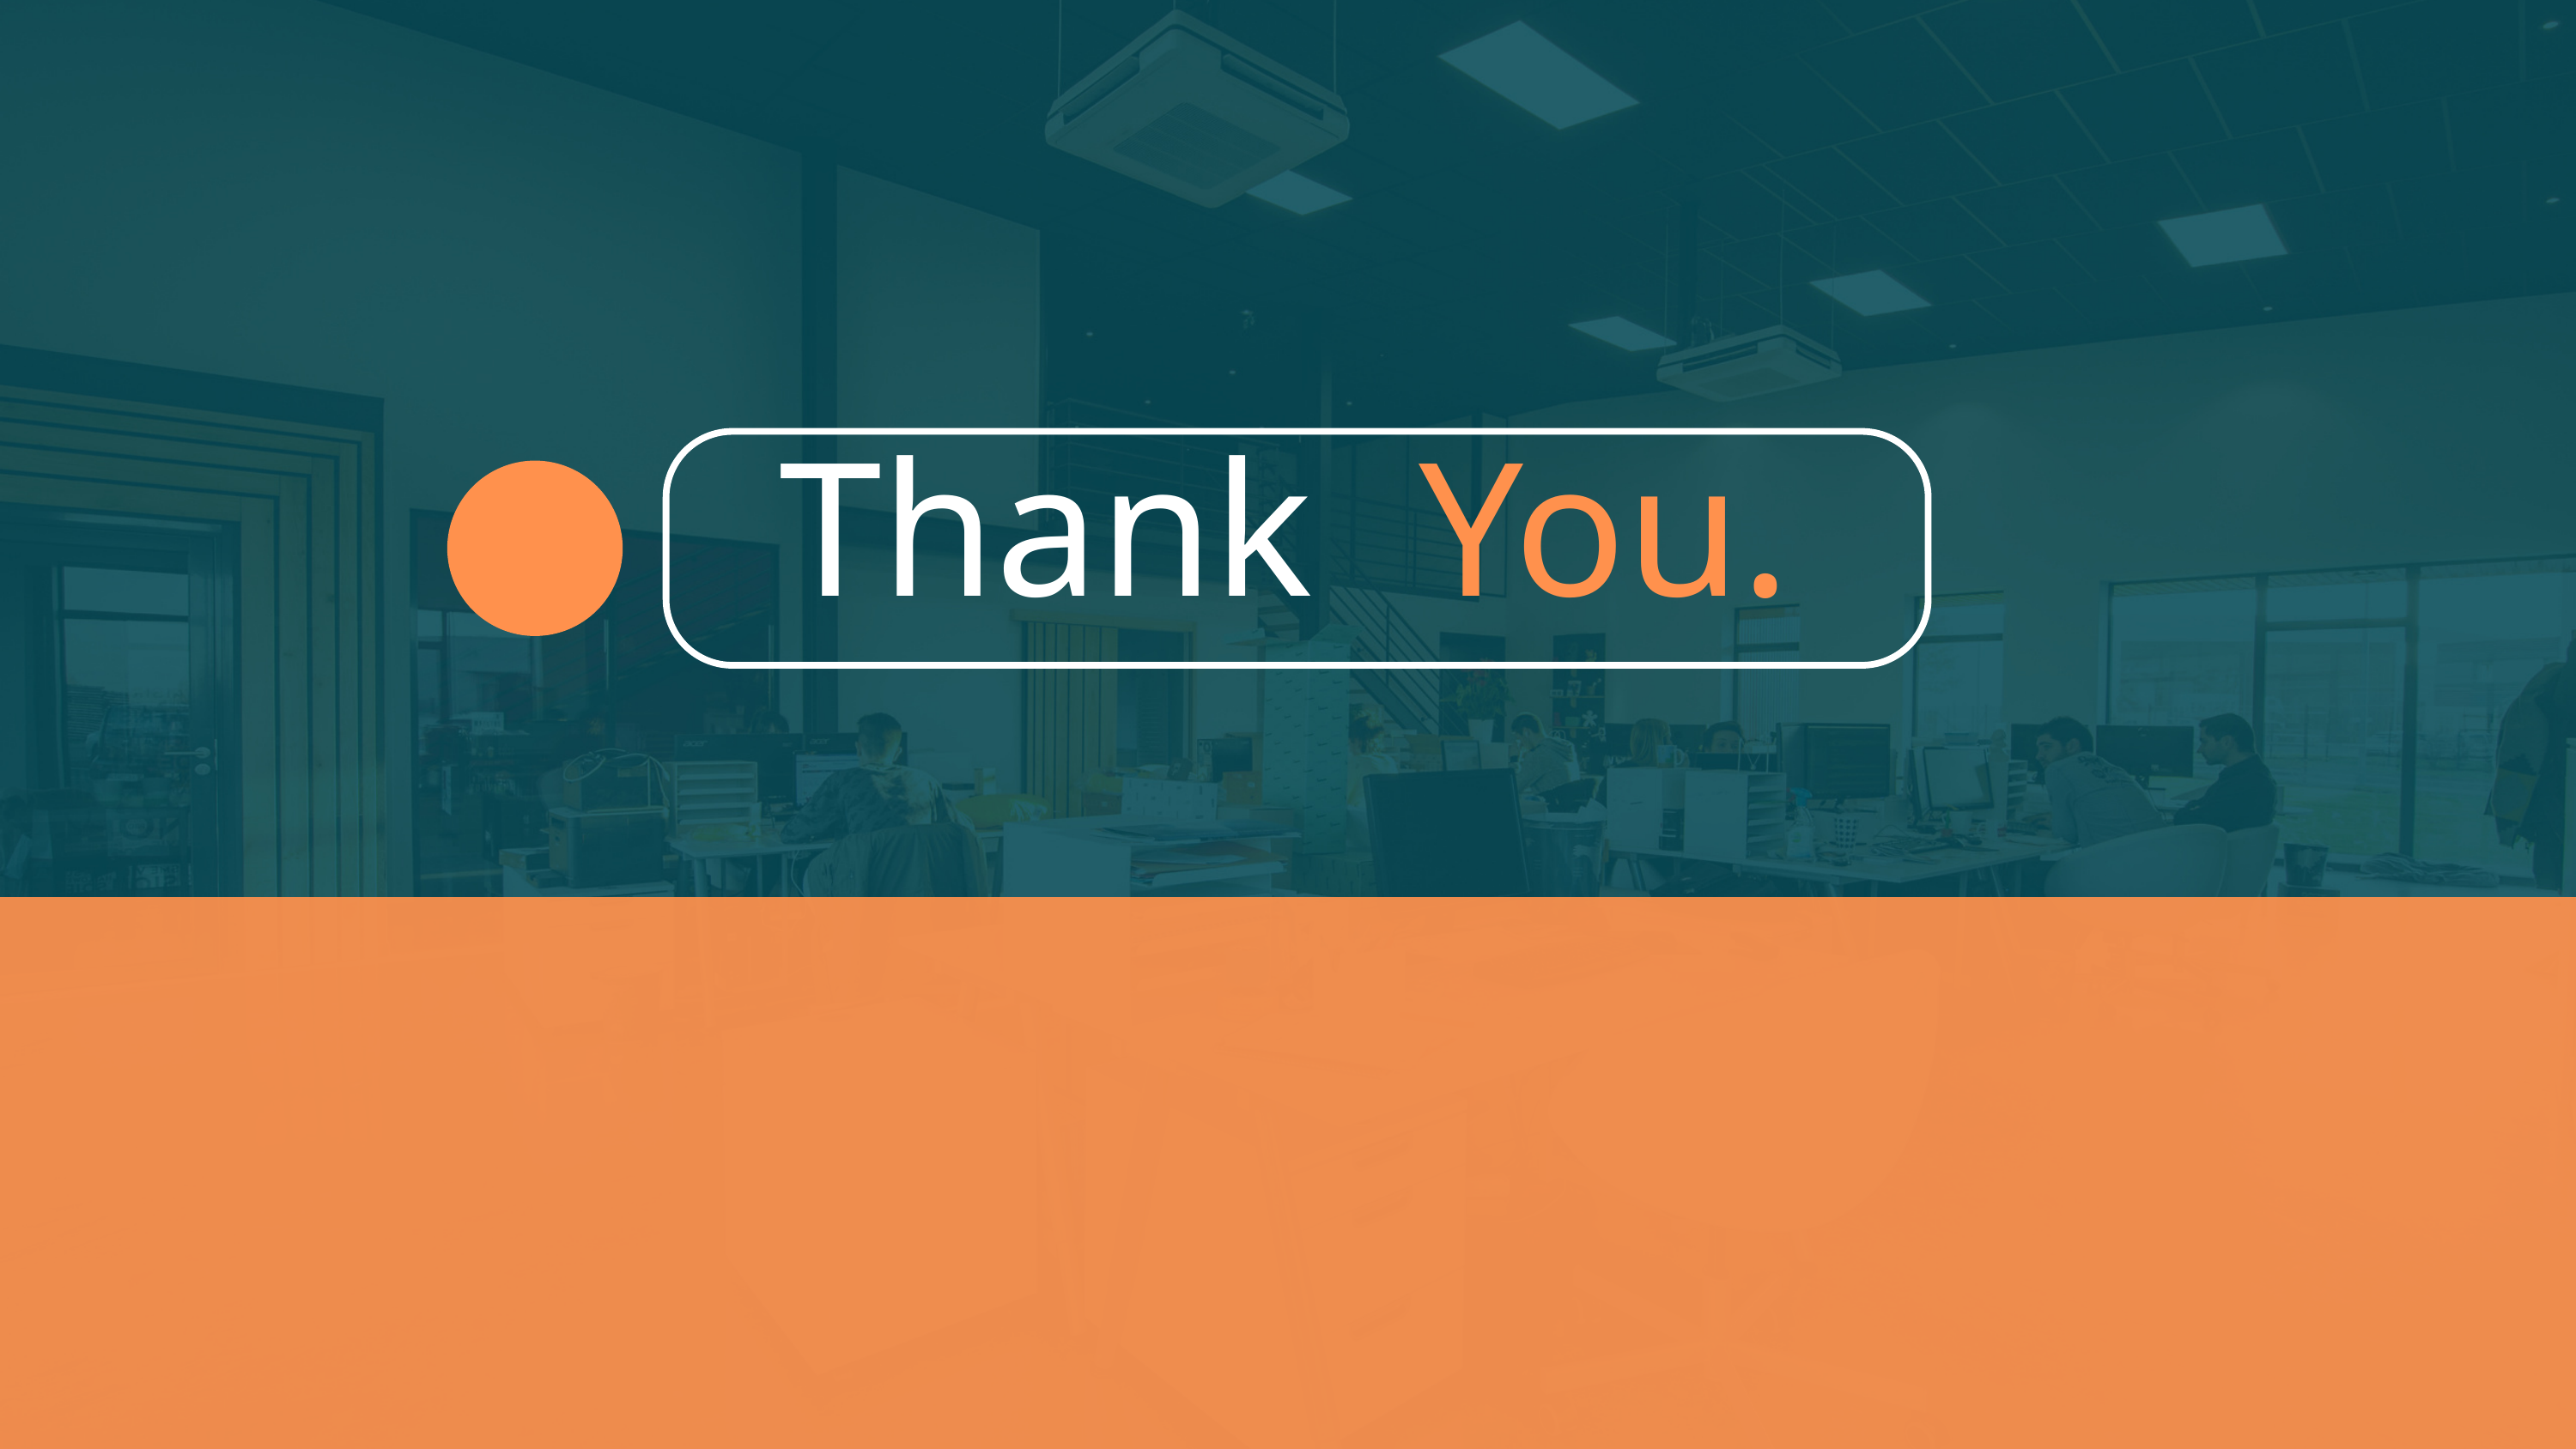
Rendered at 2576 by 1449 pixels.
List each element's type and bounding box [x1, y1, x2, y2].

text_box [0, 896, 2576, 1449]
text_box [665, 431, 1929, 666]
text_box [447, 460, 623, 637]
text_box [0, 0, 2576, 894]
